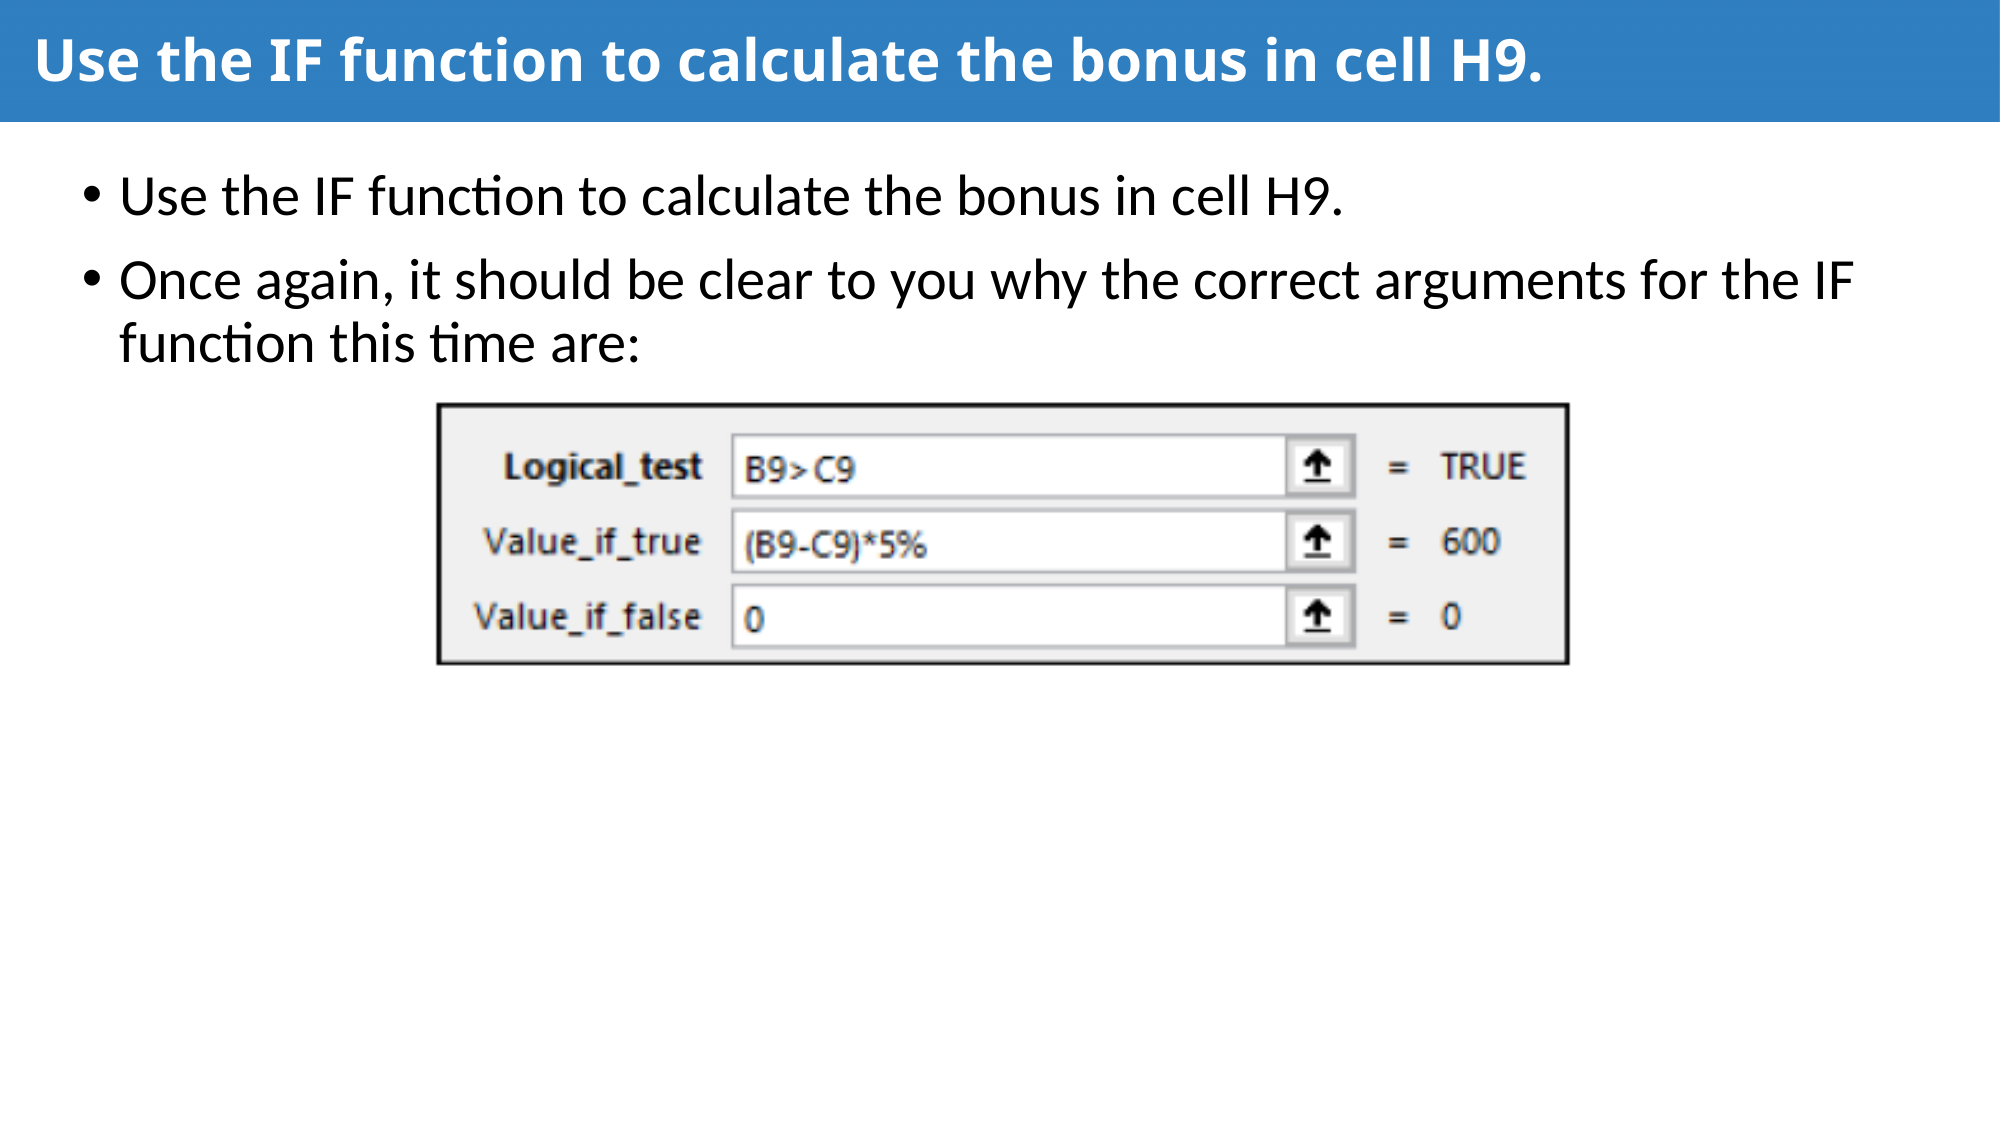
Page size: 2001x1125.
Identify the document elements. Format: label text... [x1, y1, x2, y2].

title Use the IF function to calculate the bonus in cell H9. [18, 21, 1744, 105]
list Use the IF function to calculate the bonus in cell H9. Once again, it should be clear to you why the correct arguments for the IF function this time are: [66, 158, 1907, 1082]
picture [422, 396, 1578, 676]
picture [0, 0, 2000, 122]
